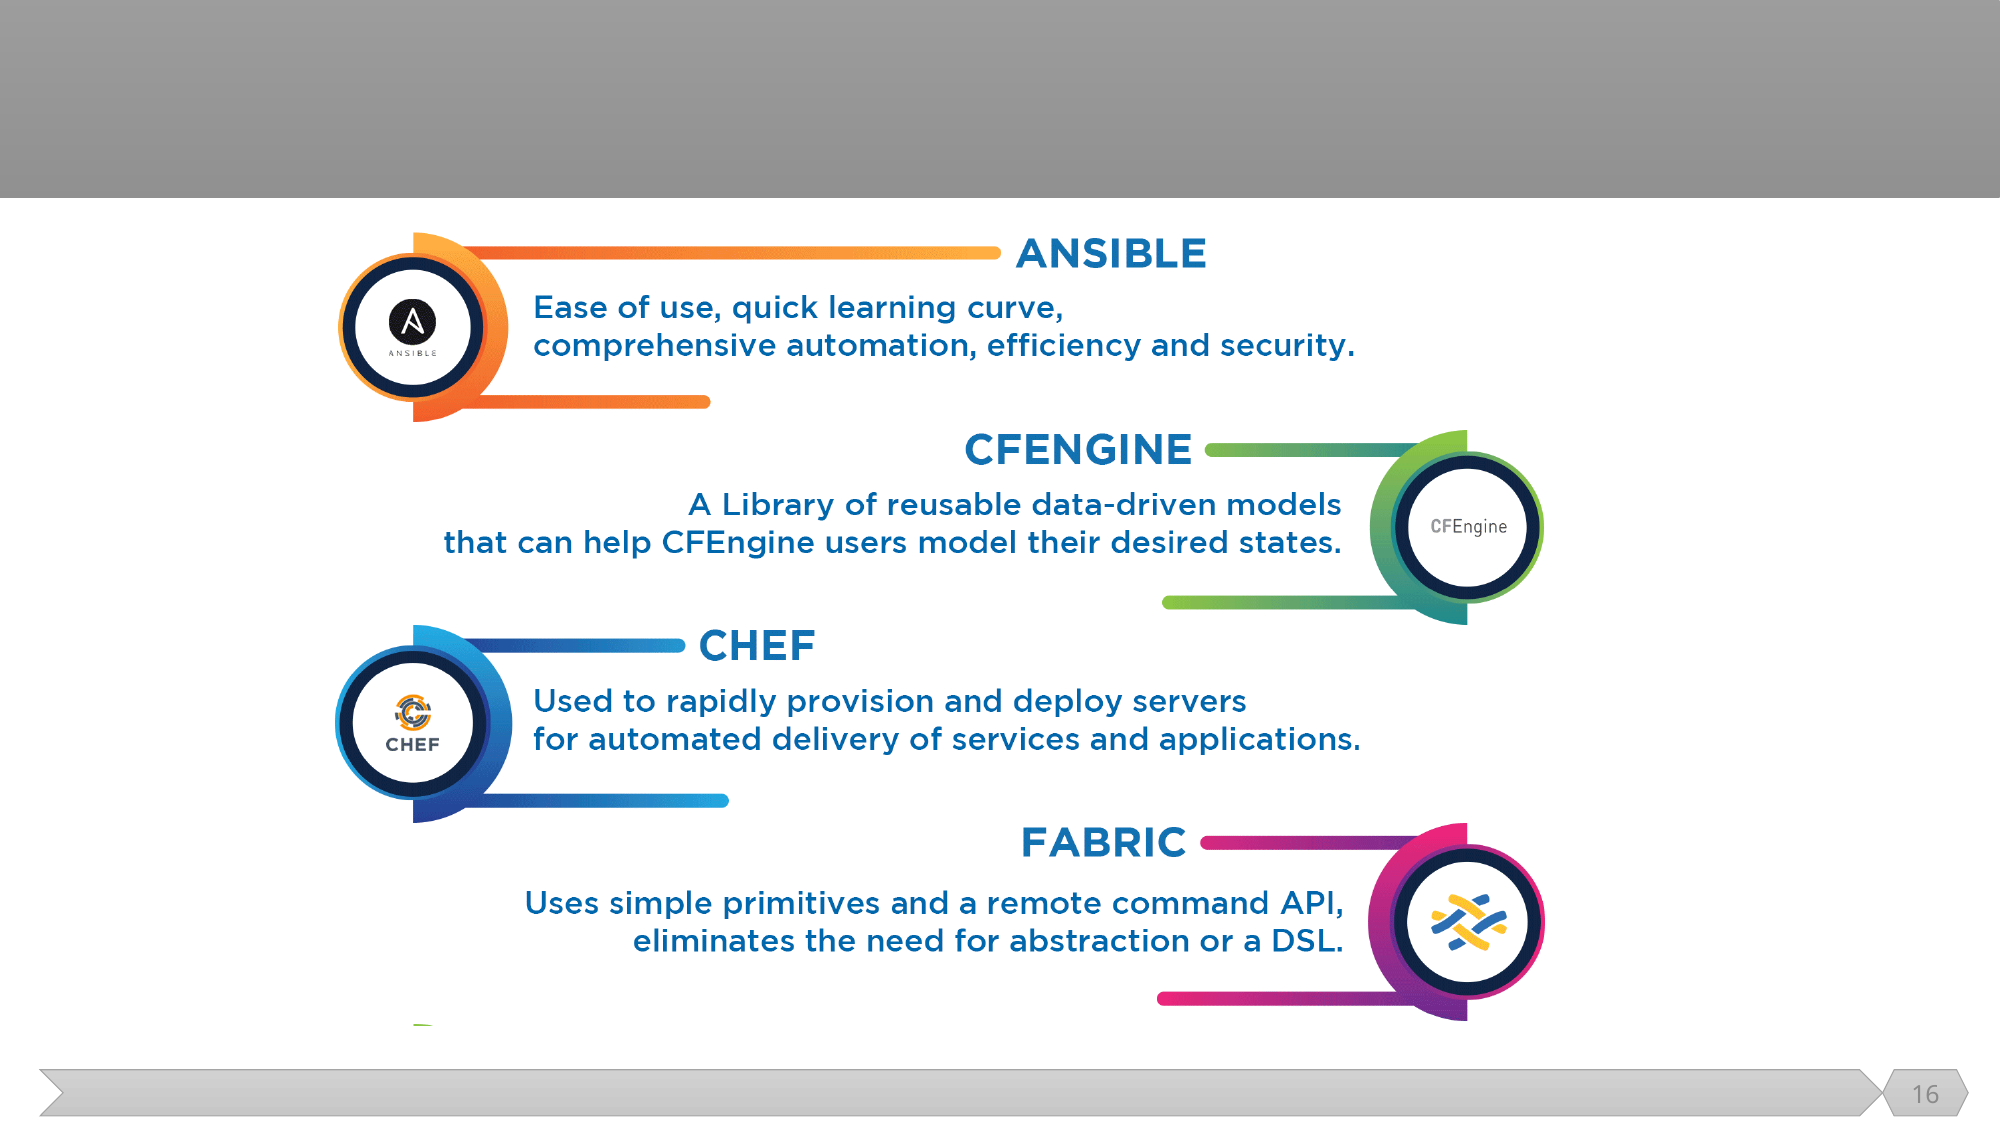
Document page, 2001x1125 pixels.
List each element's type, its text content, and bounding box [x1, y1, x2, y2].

slide_number 16 [1882, 1065, 1969, 1125]
picture [311, 213, 1562, 1026]
